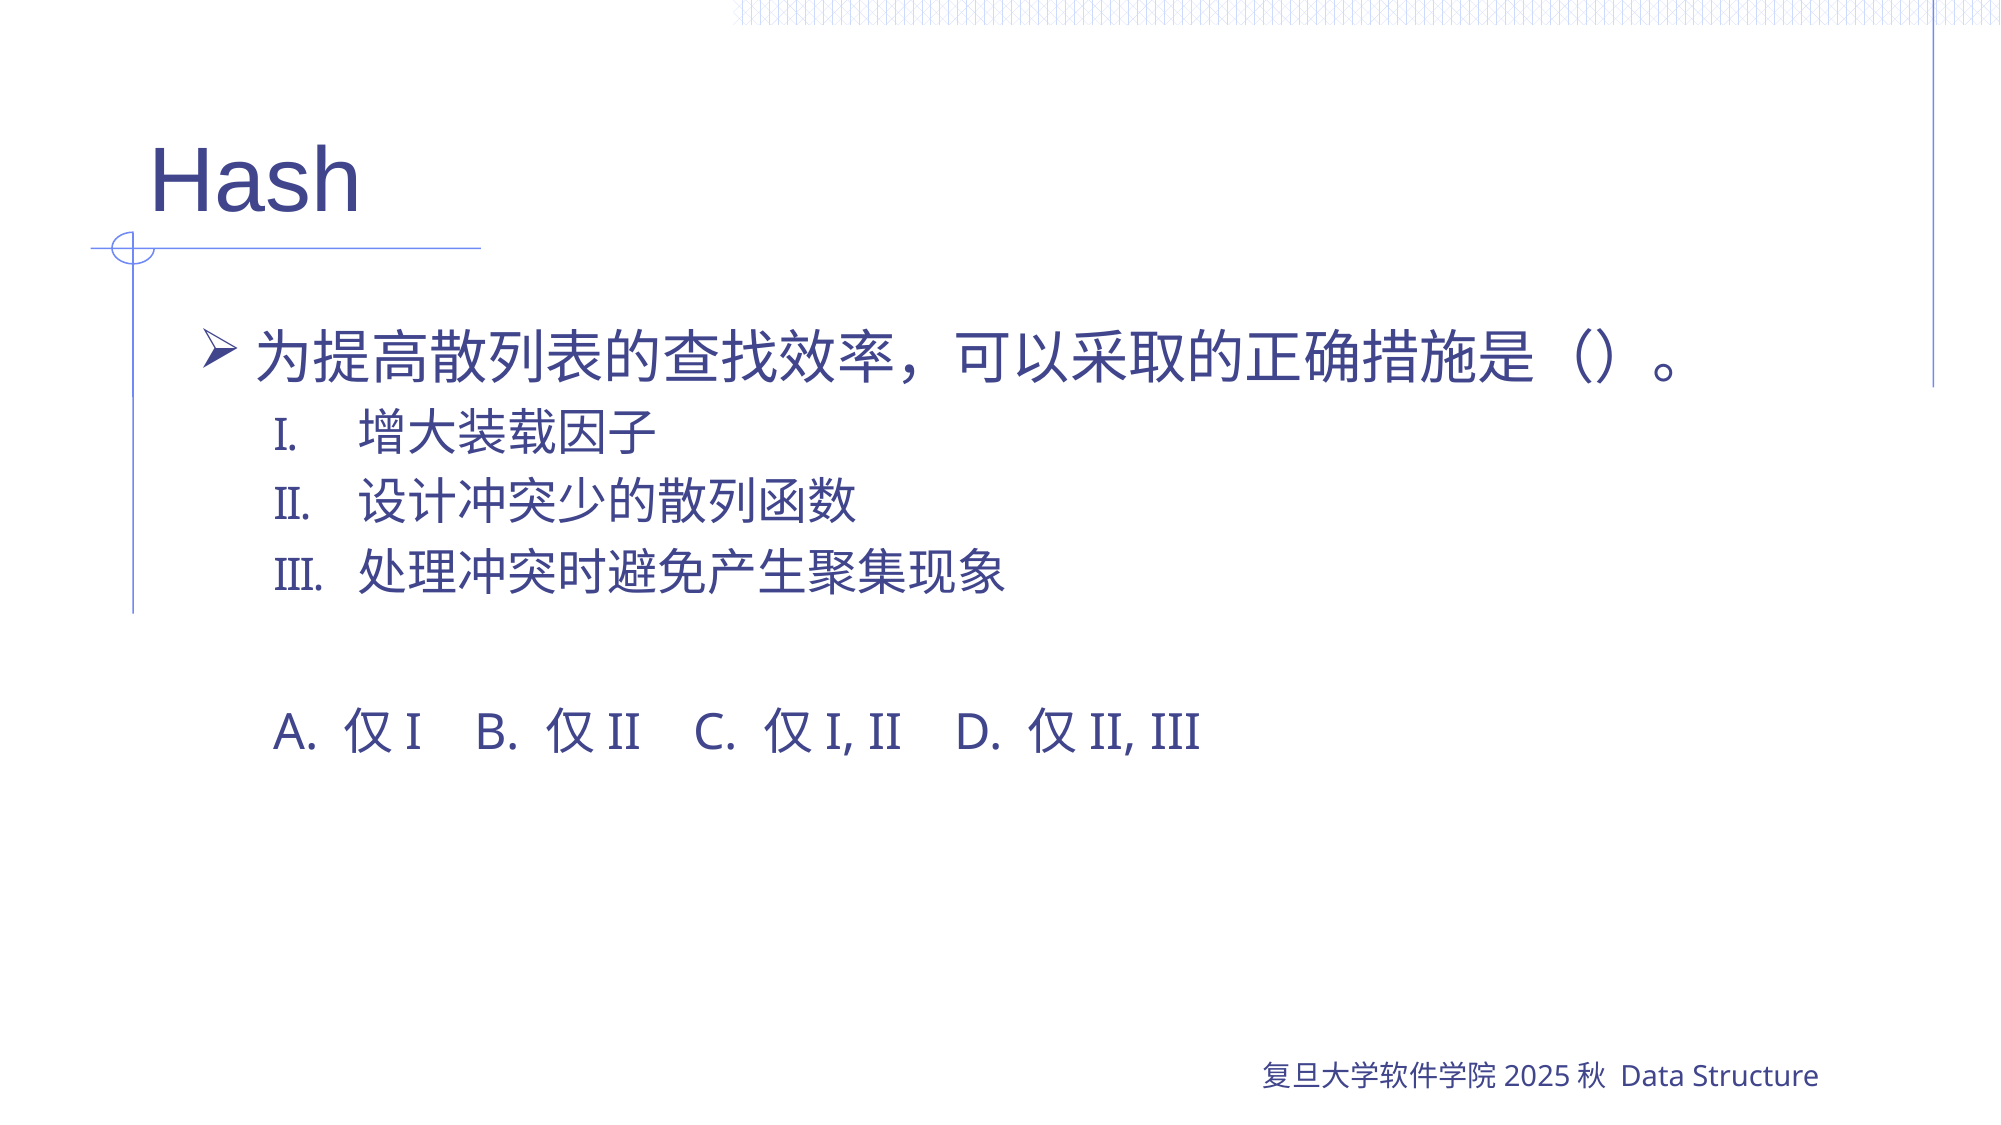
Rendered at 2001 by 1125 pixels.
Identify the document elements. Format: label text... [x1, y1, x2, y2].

title Hash [133, 50, 1834, 238]
list 为提高散列表的查找效率，可以采取的正确措施是（）。 增大装载因子 设计冲突少的散列函数 处理冲突时避免产生聚集现象 A. 仅I B. 仅II C. 仅I, II D. 仅II, III [183, 312, 1884, 988]
